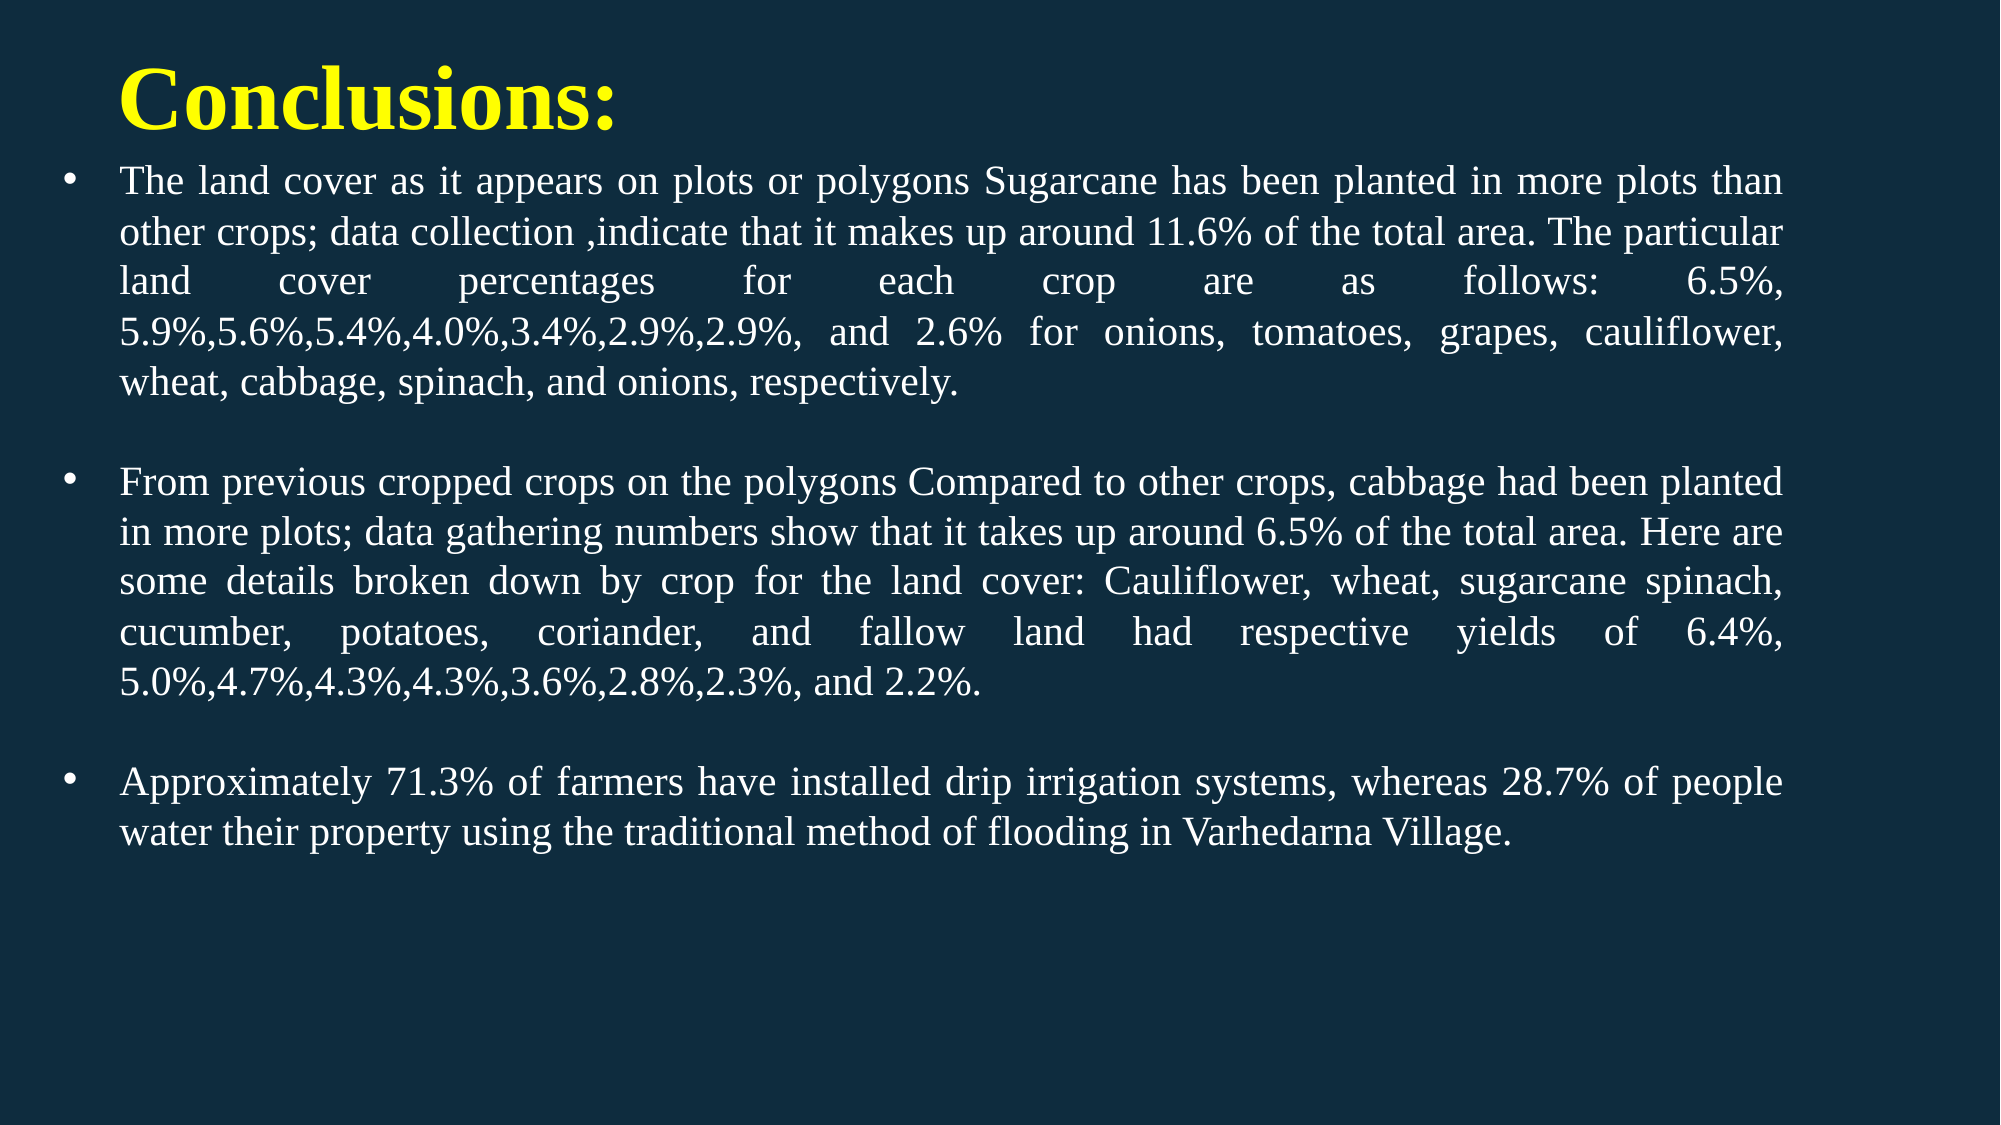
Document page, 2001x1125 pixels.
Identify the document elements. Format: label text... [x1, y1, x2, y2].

text_box Conclusions: [102, 30, 921, 156]
text_box The land cover as it appears on plots or polygons Sugarcane has been planted in more plots than other crops; data collection ,indicate that it makes up around 11.6% of the total area. The particular land cover percentages for each crop are as follows: 6.5%, 5.9%,5.6%,5.4%,4.0%,3.4%,2.9%,2.9%, and 2.6% for onions, tomatoes, grapes, cauliflower, wheat, cabbage, spinach, and onions, respectively. From previous cropped crops on the polygons Compared to other crops, cabbage had been planted in more plots; data gathering numbers show that it takes up around 6.5% of the total area. Here are some details broken down by crop for the land cover: Cauliflower, wheat, sugarcane spinach, cucumber, potatoes, coriander, and fallow land had respective yields of 6.4%, 5.0%,4.7%,4.3%,4.3%,3.6%,2.8%,2.3%, and 2.2%. Approximately 71.3% of farmers have installed drip irrigation systems, whereas 28.7% of people water their property using the traditional method of flooding in Varhedarna Village. [48, 145, 1800, 906]
